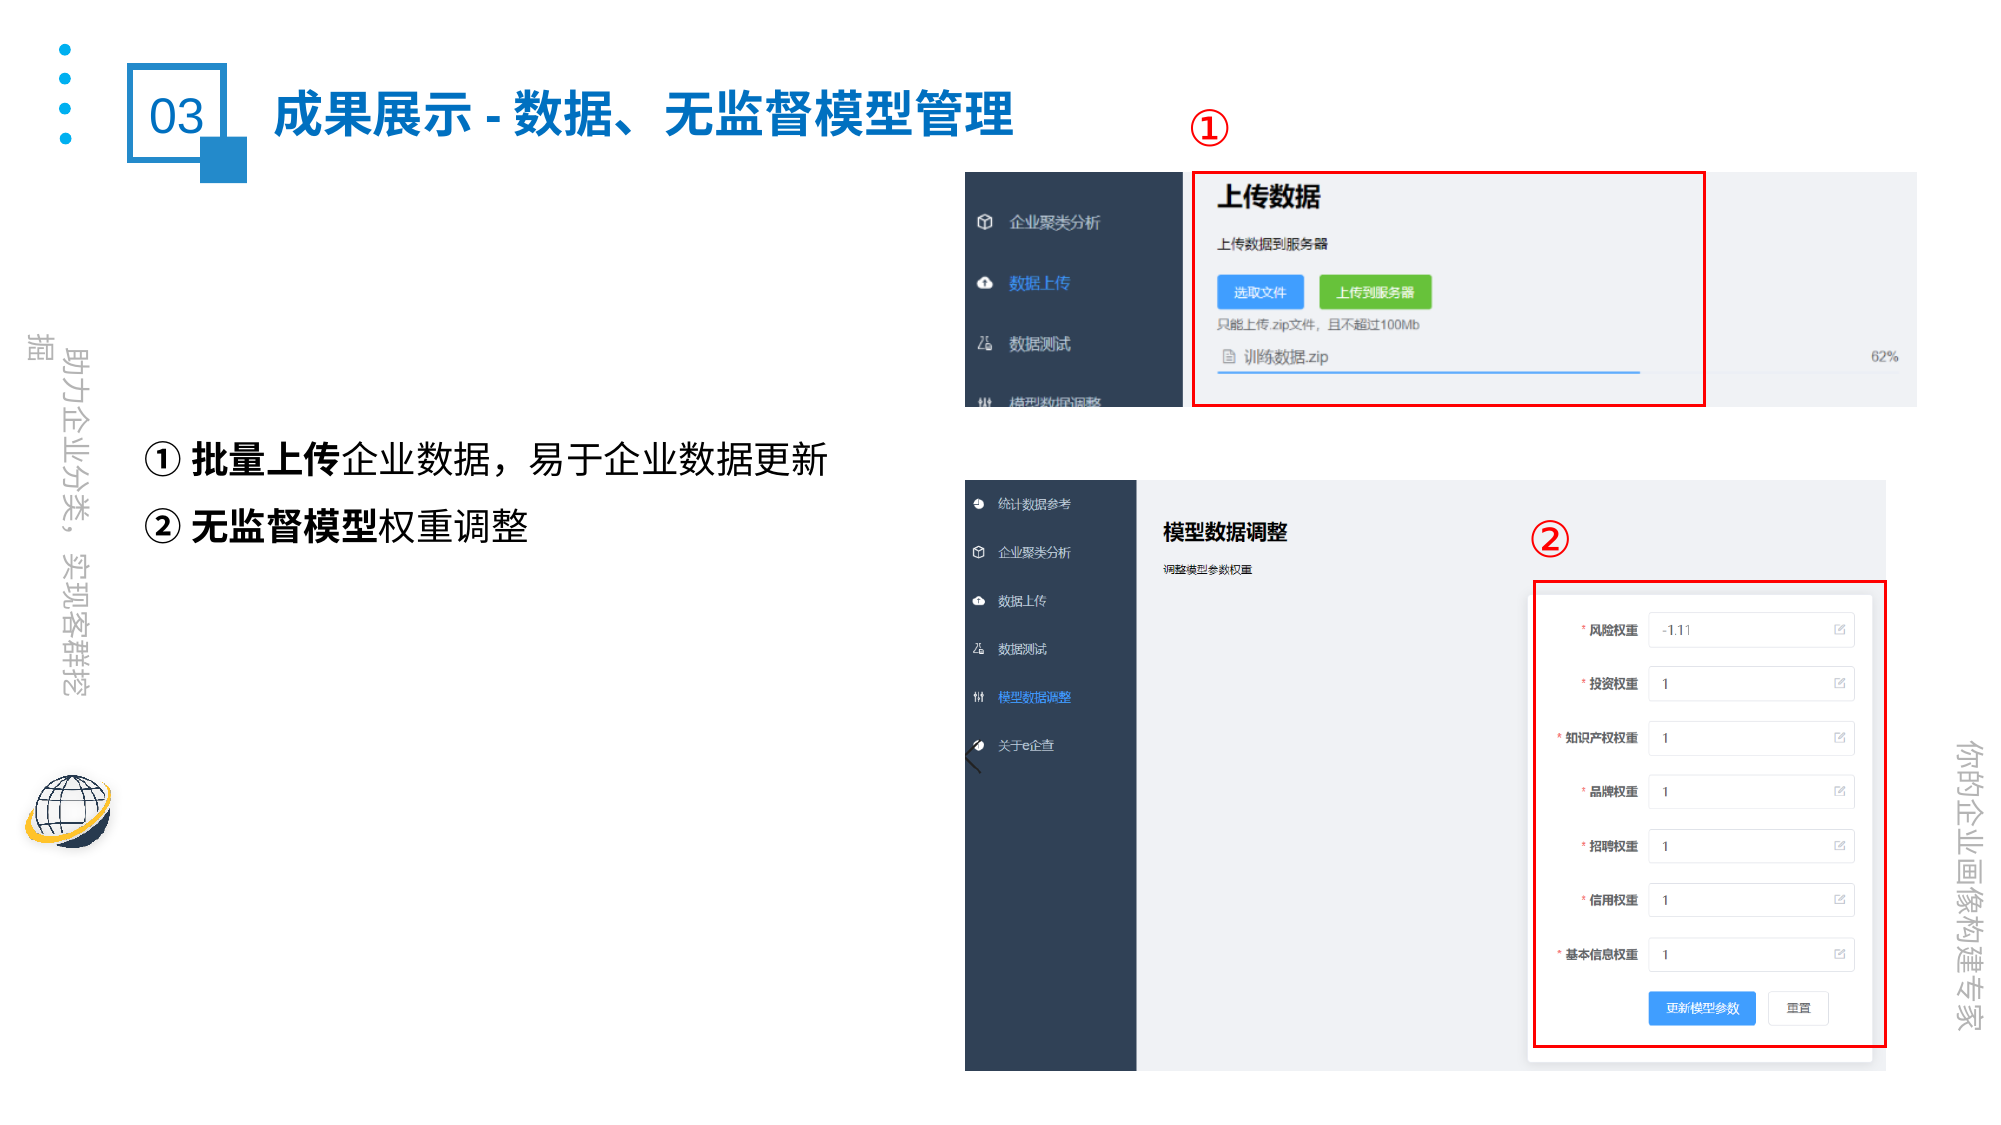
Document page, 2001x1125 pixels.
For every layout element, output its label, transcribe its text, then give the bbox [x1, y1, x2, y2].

picture [23, 767, 117, 853]
picture [965, 480, 1886, 1071]
text_box [199, 136, 248, 184]
text_box 成果展示-数据、无监督模型管理 [258, 75, 1075, 151]
text_box ① [1172, 89, 1281, 165]
text_box ①批量上传企业数据，易于企业数据更新 ②无监督模型权重调整 [130, 405, 947, 556]
text_box 03 [129, 66, 224, 161]
picture [965, 172, 1917, 407]
